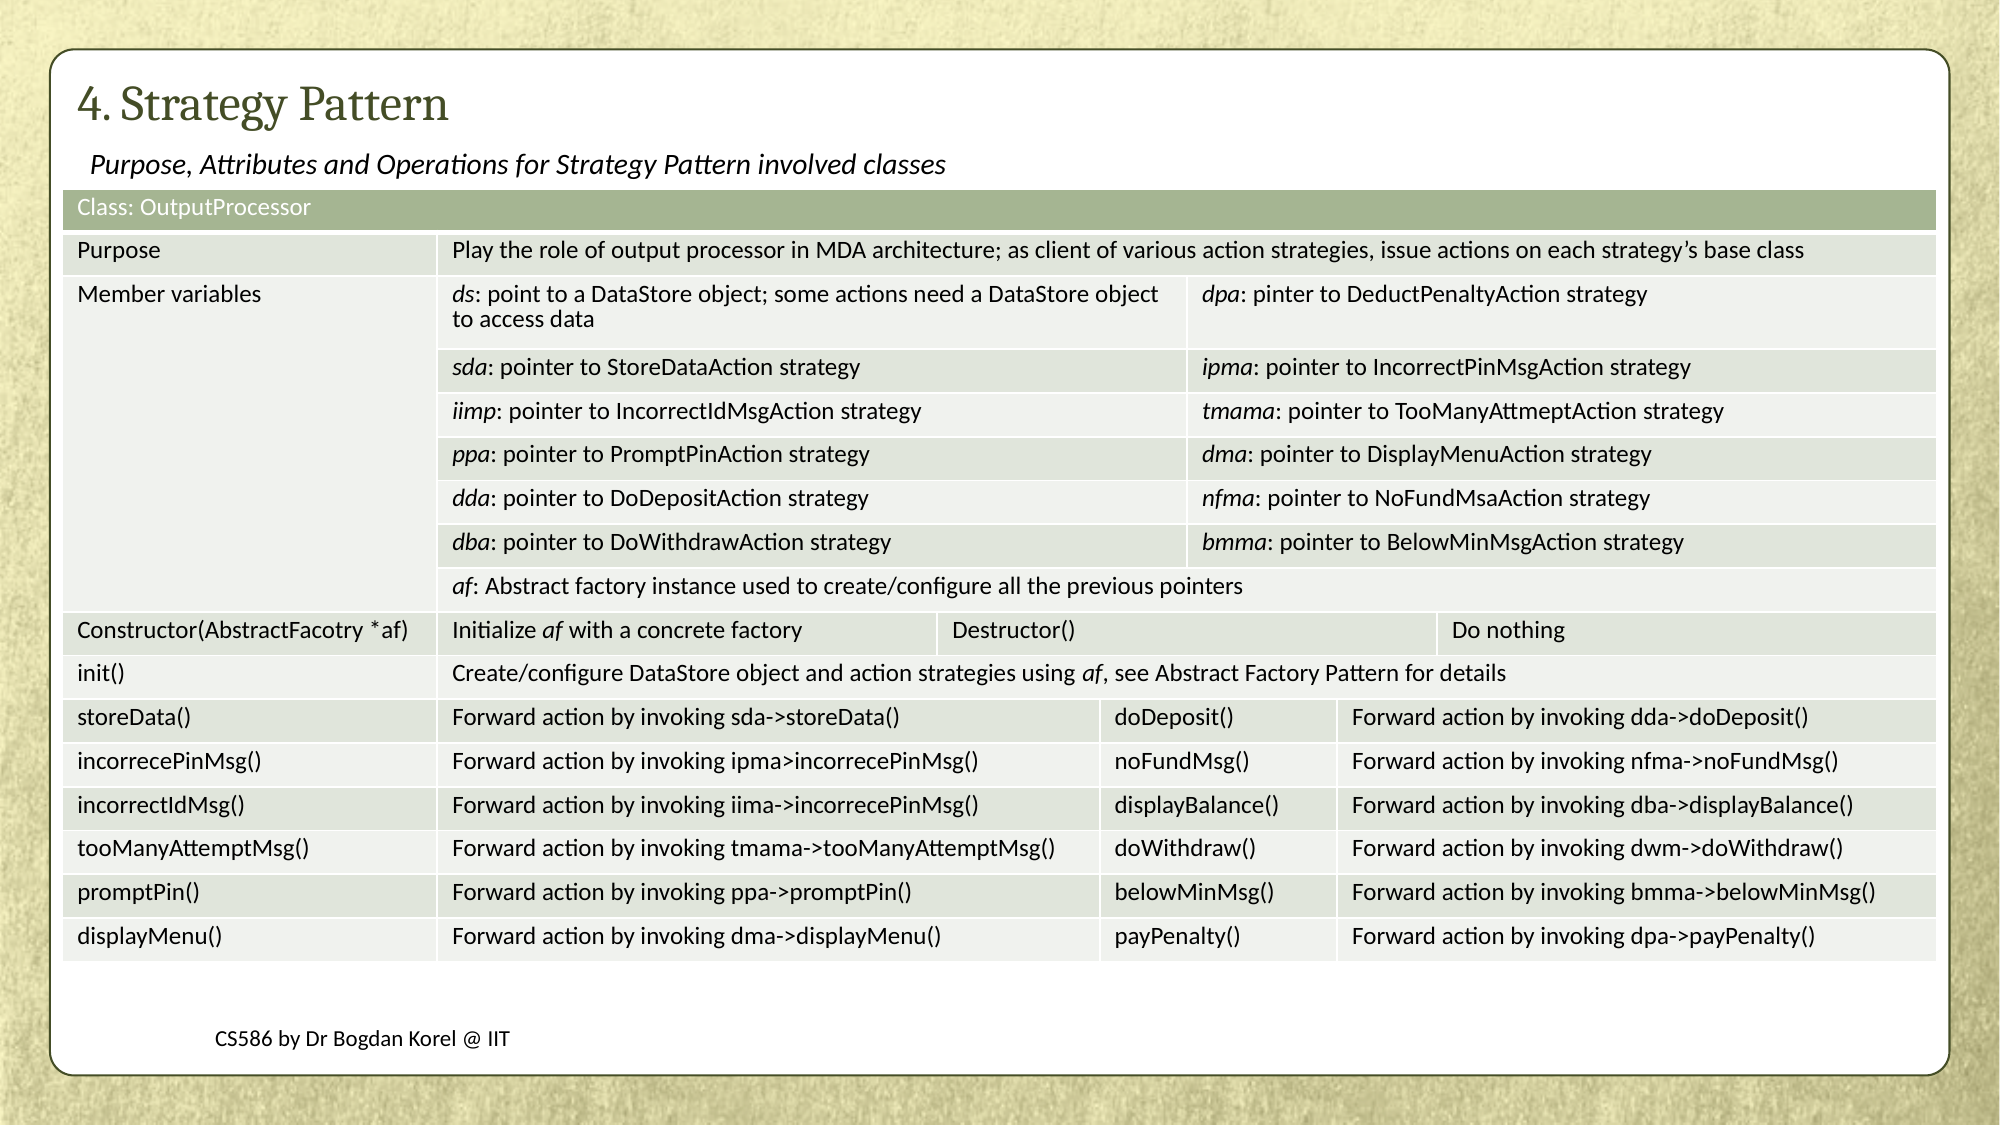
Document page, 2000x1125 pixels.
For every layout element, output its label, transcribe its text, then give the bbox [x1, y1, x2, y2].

table_header Class: OutputProcessor [63, 190, 1936, 230]
table_cell Forward action by invoking ppa->promptPin() [438, 875, 1099, 917]
table_cell Forward action by invoking ipma>incorrecePinMsg() [438, 744, 1099, 786]
table_cell Forward action by invoking sda->storeData() [438, 700, 1099, 742]
table_cell Forward action by invoking dpa->payPenalty() [1338, 919, 1936, 961]
table_cell Forward action by invoking dwm->doWithdraw() [1338, 831, 1936, 873]
table_cell ds: point to a DataStore object; some actions need a DataStore object to access data [438, 277, 1186, 348]
table_cell dma: pointer to DisplayMenuAction strategy [1188, 438, 1936, 480]
table_cell dba: pointer to DoWithdrawAction strategy [438, 525, 1186, 567]
table_cell Forward action by invoking iima->incorrecePinMsg() [438, 788, 1099, 830]
table_cell storeData() [63, 700, 436, 742]
table_cell noFundMsg() [1101, 744, 1336, 786]
table_cell nfma: pointer to NoFundMsaAction strategy [1188, 481, 1936, 523]
table_cell Forward action by invoking bmma->belowMinMsg() [1338, 875, 1936, 917]
table_cell tmama: pointer to TooManyAttmeptAction strategy [1188, 394, 1936, 436]
table_cell dda: pointer to DoDepositAction strategy [438, 481, 1186, 523]
table_cell Do nothing [1438, 613, 1936, 655]
table_cell Member variables [63, 277, 436, 611]
table_cell incorrectIdMsg() [63, 788, 436, 830]
table_cell af: Abstract factory instance used to create/configure all the previous pointers [438, 569, 1936, 611]
table_cell Forward action by invoking dma->displayMenu() [438, 919, 1099, 961]
table_cell doDeposit() [1101, 700, 1336, 742]
table_cell ipma: pointer to IncorrectPinMsgAction strategy [1188, 350, 1936, 392]
table_cell promptPin() [63, 875, 436, 917]
table_cell displayBalance() [1101, 788, 1336, 830]
table_cell incorrecePinMsg() [63, 744, 436, 786]
table_cell displayMenu() [63, 919, 436, 961]
table_cell Destructor() [938, 613, 1436, 655]
table_cell Initialize af with a concrete factory [438, 613, 936, 655]
table_cell Forward action by invoking tmama->tooManyAttemptMsg() [438, 831, 1099, 873]
table_cell Create/configure DataStore object and action strategies using af, see Abstract Factory Pattern for details [438, 656, 1936, 698]
table_cell Purpose [63, 235, 436, 275]
table_cell init() [63, 656, 436, 698]
table_cell ppa: pointer to PromptPinAction strategy [438, 438, 1186, 480]
table_cell Forward action by invoking dda->doDeposit() [1338, 700, 1936, 742]
title 4. Strategy Pattern [62, 62, 1662, 142]
table_cell Forward action by invoking nfma->noFundMsg() [1338, 744, 1936, 786]
table_cell dpa: pinter to DeductPenaltyAction strategy [1188, 277, 1936, 348]
table_cell Play the role of output processor in MDA architecture; as client of various action strategies, issue actions on each strategy’s base class [438, 235, 1936, 275]
table_cell belowMinMsg() [1101, 875, 1336, 917]
list Purpose, Attributes and Operations for Strategy Pattern involved classes [74, 141, 1812, 188]
footer CS586 by Dr Bogdan Korel @ IIT [199, 1012, 1417, 1063]
table_cell iimp: pointer to IncorrectIdMsgAction strategy [438, 394, 1186, 436]
table_cell bmma: pointer to BelowMinMsgAction strategy [1188, 525, 1936, 567]
table_cell tooManyAttemptMsg() [63, 831, 436, 873]
table_cell payPenalty() [1101, 919, 1336, 961]
table_cell Constructor(AbstractFacotry *af) [63, 613, 436, 655]
table_cell Forward action by invoking dba->displayBalance() [1338, 788, 1936, 830]
table_cell doWithdraw() [1101, 831, 1336, 873]
table_cell sda: pointer to StoreDataAction strategy [438, 350, 1186, 392]
